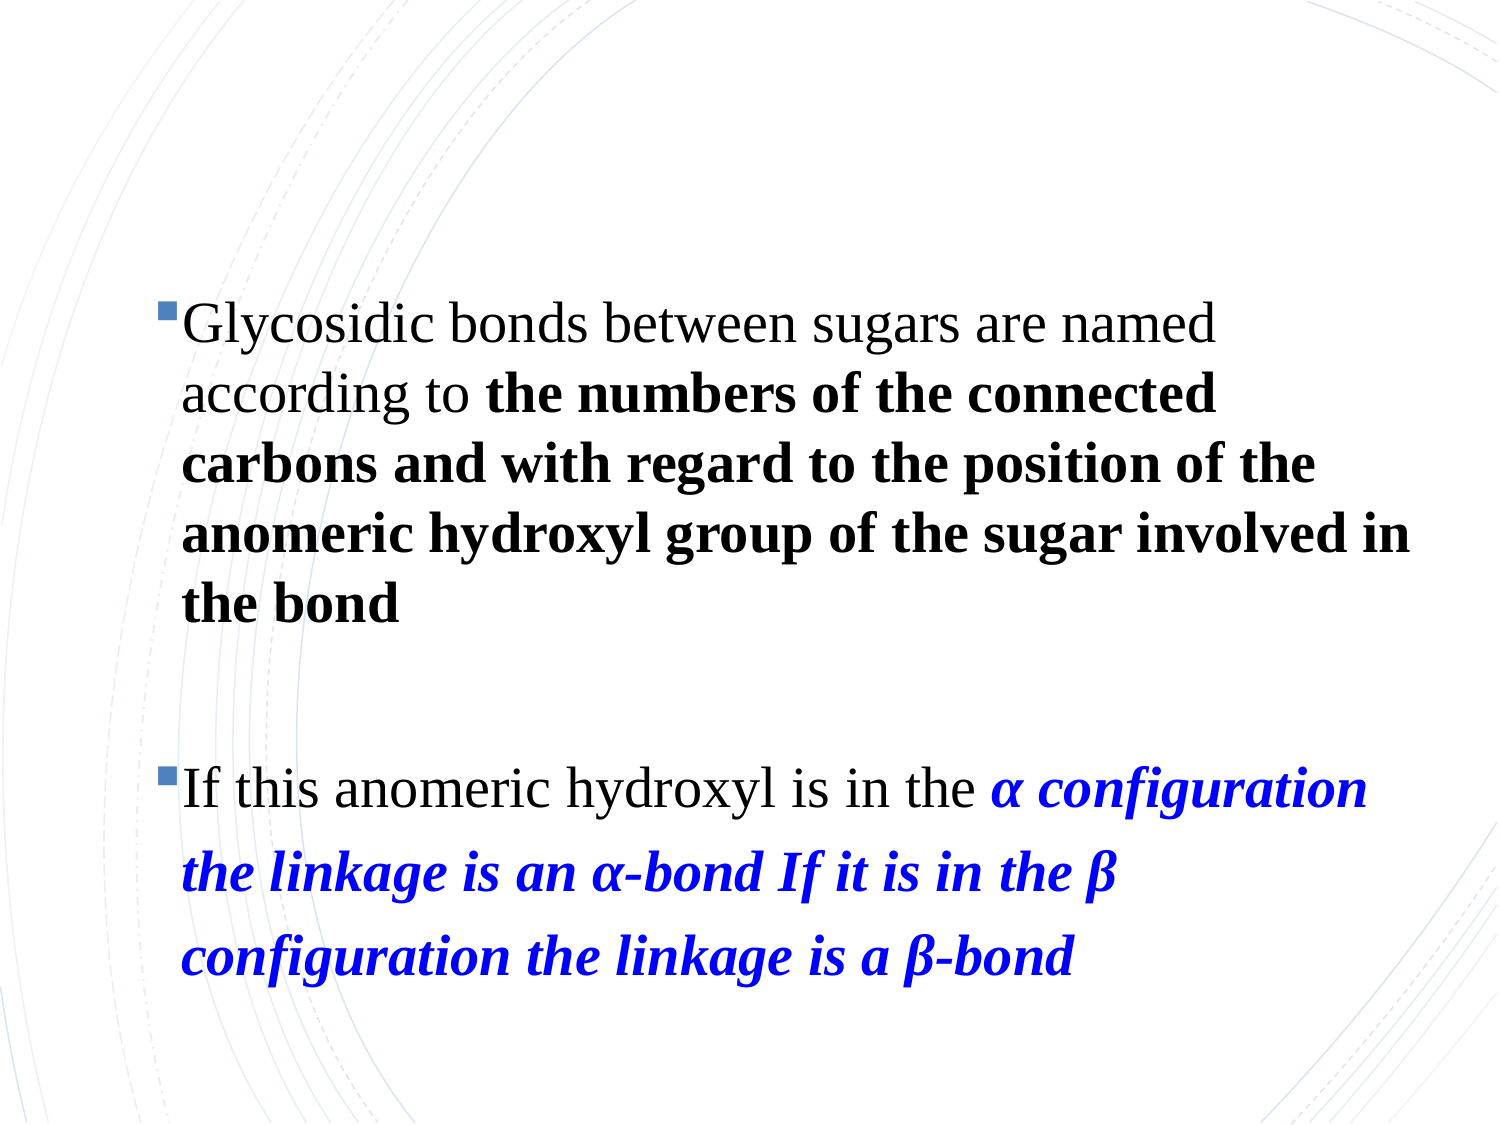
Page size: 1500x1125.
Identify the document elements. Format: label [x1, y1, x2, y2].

text_box [0, 0, 1498, 1125]
